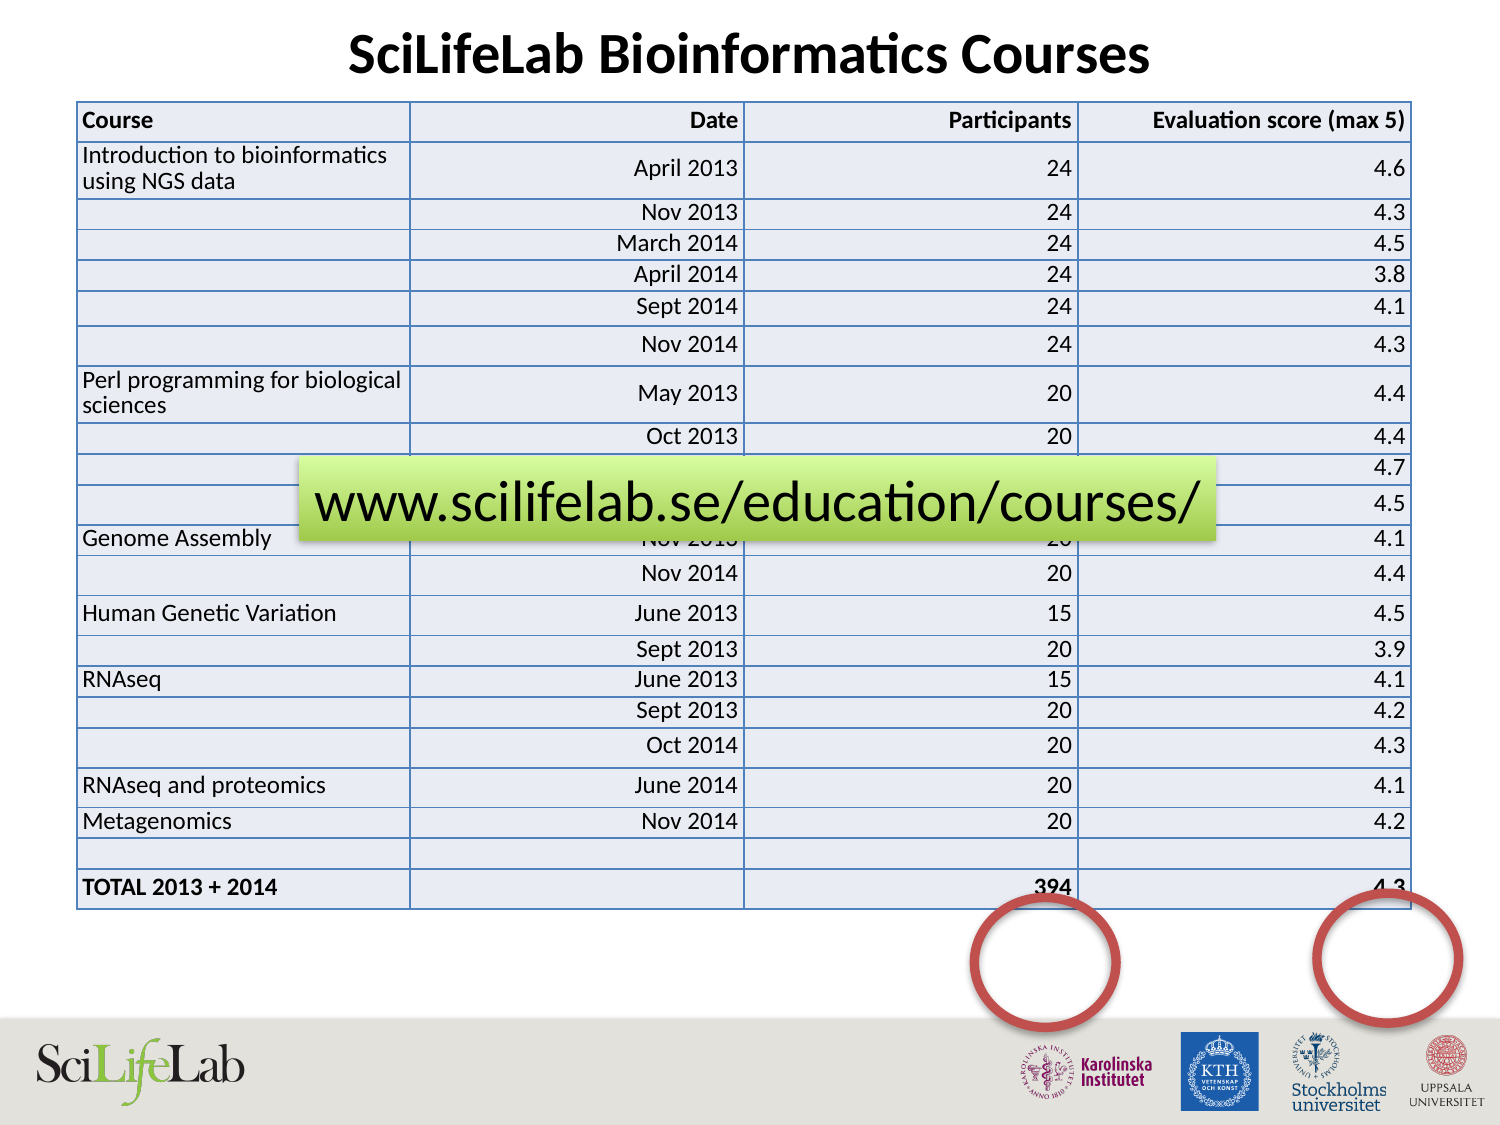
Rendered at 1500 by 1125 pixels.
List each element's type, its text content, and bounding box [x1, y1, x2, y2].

table_cell Human Genetic Variation [78, 596, 409, 635]
table_header Participants [745, 103, 1077, 141]
table_cell 4.2 [1079, 698, 1410, 727]
table_cell [411, 839, 743, 868]
table_cell 20 [745, 729, 1077, 767]
table_cell 20 [745, 636, 1077, 665]
table_cell [78, 556, 409, 595]
table_cell June 2013 [411, 667, 743, 696]
table_cell Nov 2014 [411, 556, 743, 595]
table_cell 20 [745, 769, 1077, 807]
table_cell [78, 729, 409, 767]
table_cell 20 [745, 367, 1077, 422]
table_cell 4.1 [1079, 292, 1410, 325]
table_cell 4.2 [1079, 808, 1410, 837]
table_cell 4.5 [1079, 230, 1410, 259]
table_cell [411, 870, 743, 908]
table_cell [78, 292, 409, 325]
table_cell March 2014 [411, 230, 743, 259]
table_cell 24 [745, 143, 1077, 198]
table_cell 4.1 [1079, 769, 1410, 807]
table_cell 15 [745, 667, 1077, 696]
table_cell 4.3 [1079, 870, 1410, 908]
table_cell Perl programming for biological sciences [78, 367, 409, 422]
table_cell May 2013 [411, 367, 743, 422]
table_cell 24 [745, 261, 1077, 290]
table_cell 4.1 [1079, 667, 1410, 696]
table_cell Nov 2013 [411, 200, 743, 229]
table_cell 24 [745, 292, 1077, 325]
table_cell 20 [745, 556, 1077, 595]
table_cell 24 [745, 200, 1077, 229]
table_cell 4.4 [1079, 424, 1410, 453]
table_cell 394 [745, 870, 1077, 908]
table_cell 20 [745, 424, 1077, 453]
table_cell 24 [745, 327, 1077, 365]
table_cell Sept 2013 [411, 636, 743, 665]
table_cell June 2014 [411, 769, 743, 807]
table_cell Sept 2013 [411, 698, 743, 727]
table_cell [78, 424, 409, 453]
table_cell 4.5 [1079, 596, 1410, 635]
table_cell Oct 2013 [411, 424, 743, 453]
table_cell [78, 261, 409, 290]
table_cell 20 [745, 808, 1077, 837]
table_cell April 2014 [411, 261, 743, 290]
table_cell 4.3 [1079, 327, 1410, 365]
table_cell [78, 486, 293, 524]
table_cell RNAseq and proteomics [78, 769, 409, 807]
table_cell 20 [745, 698, 1077, 727]
table_cell [78, 698, 409, 727]
table_cell 4.6 [1079, 143, 1410, 198]
table_cell 3.9 [1079, 636, 1410, 665]
table_cell 15 [745, 596, 1077, 635]
table_header Evaluation score (max 5) [1079, 103, 1410, 141]
table_cell April 2013 [411, 143, 743, 198]
table_cell TOTAL 2013 + 2014 [78, 870, 409, 908]
table_cell Nov 2013 [411, 549, 743, 555]
table_cell RNAseq [78, 667, 409, 696]
table_cell 4.4 [1079, 556, 1410, 595]
table_cell Sept 2014 [411, 292, 743, 325]
table_cell 3.8 [1079, 261, 1410, 290]
table_cell [745, 839, 1077, 868]
table_cell Genome Assembly [78, 526, 409, 555]
table_cell [78, 230, 409, 259]
text_box [1316, 892, 1460, 1024]
table_cell [78, 327, 409, 365]
table_header Course [78, 103, 409, 141]
table_cell [78, 455, 298, 484]
table_cell 4.7 [1215, 455, 1410, 484]
table_cell 4.4 [1079, 367, 1410, 422]
table_cell 4.1 [1079, 526, 1410, 555]
table_header Date [411, 103, 743, 141]
table_cell 4.3 [1079, 200, 1410, 229]
table_cell 4.5 [1220, 486, 1410, 524]
table_cell Metagenomics [78, 808, 409, 837]
table_cell Nov 2014 [411, 808, 743, 837]
table_cell [78, 636, 409, 665]
text_box [973, 896, 1117, 1029]
table_cell [78, 839, 409, 868]
table_cell [1079, 839, 1410, 868]
table_cell 24 [745, 230, 1077, 259]
table_cell Introduction to bioinformatics using NGS data [78, 143, 409, 198]
table_cell [78, 200, 409, 229]
table_cell Nov 2014 [411, 327, 743, 365]
text_box www.scilifelab.se/education/courses/ [299, 456, 1217, 541]
table_cell Oct 2014 [411, 729, 743, 767]
title SciLifeLab Bioinformatics Courses [75, 7, 1425, 116]
table_cell June 2013 [411, 596, 743, 635]
table_cell 20 [745, 549, 1077, 555]
table_cell 4.3 [1079, 729, 1410, 767]
